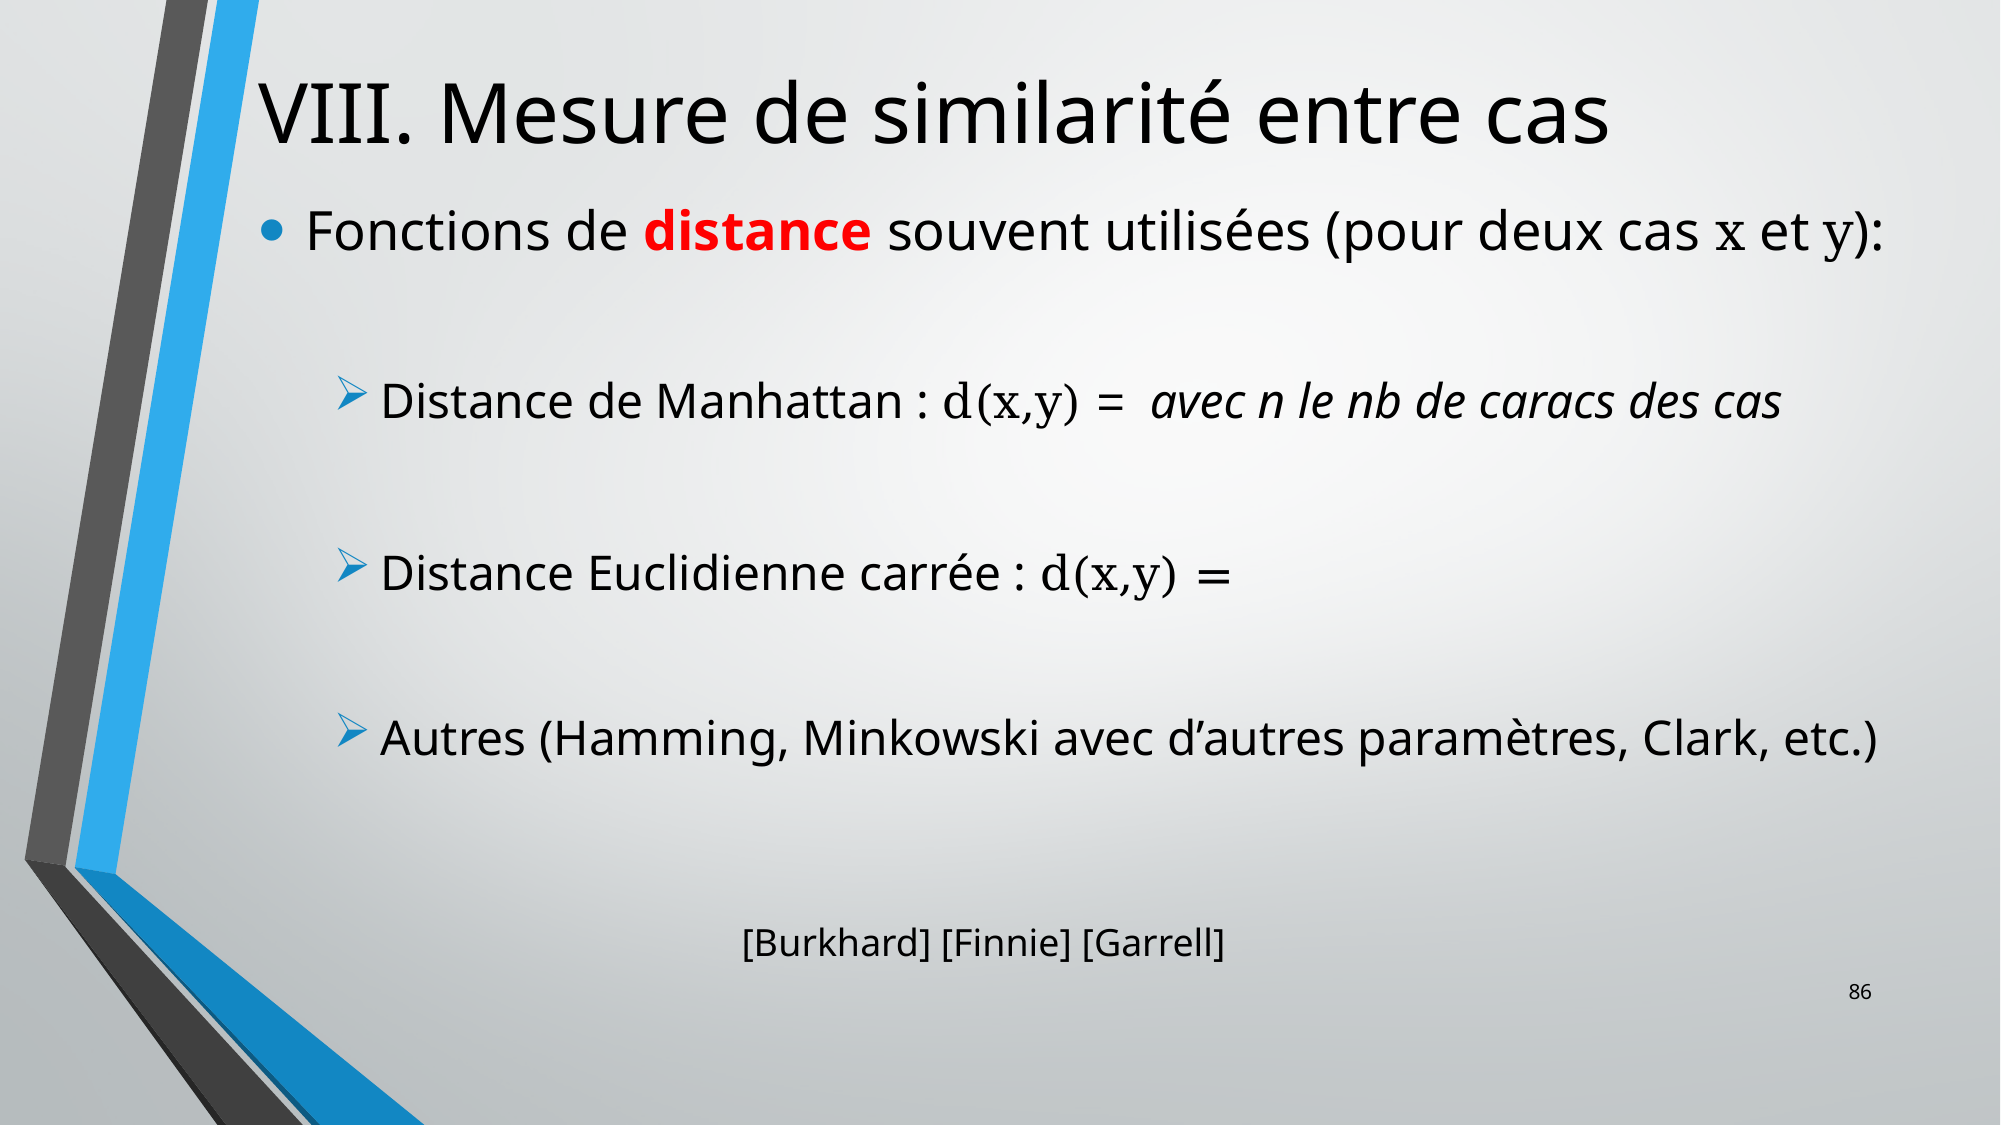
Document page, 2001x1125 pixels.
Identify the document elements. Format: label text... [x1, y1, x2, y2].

title VIII. Mesure de similarité entre cas [243, 51, 1887, 269]
text_box [Burkhard] [Finnie] [Garrell] [726, 911, 1543, 972]
slide_number 86 [1796, 962, 1887, 1023]
